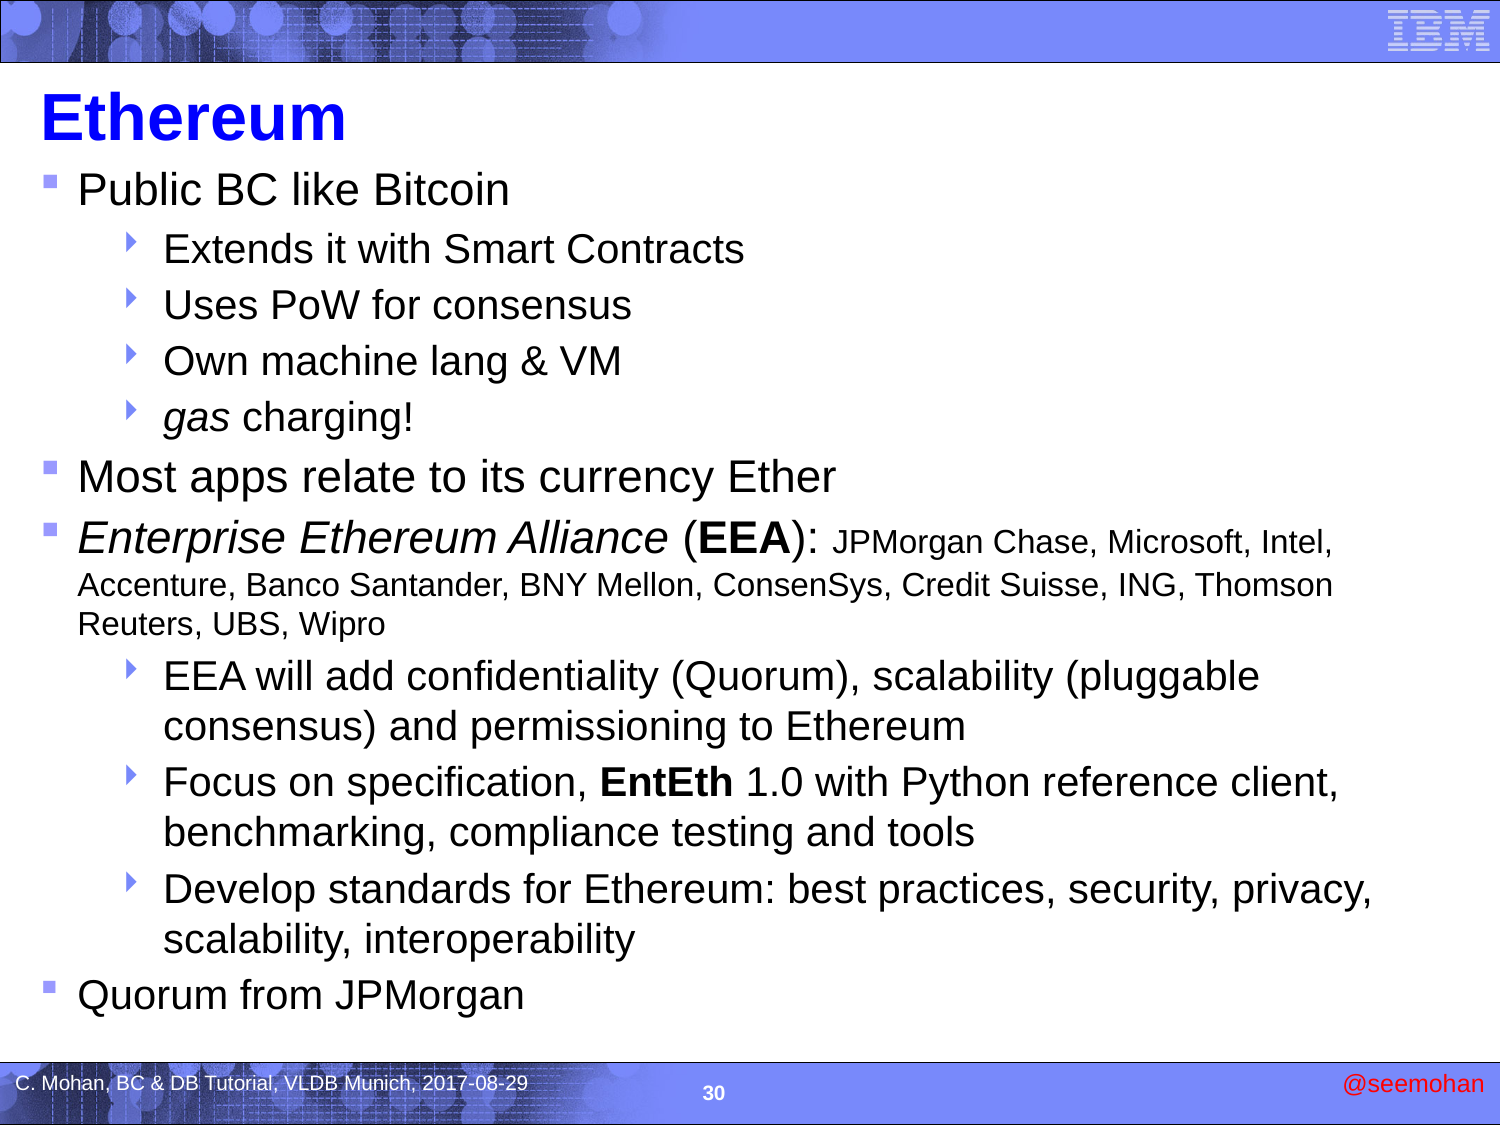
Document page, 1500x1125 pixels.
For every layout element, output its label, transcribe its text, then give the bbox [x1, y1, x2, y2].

title Ethereum [25, 75, 1378, 152]
list Public BC like Bitcoin Extends it with Smart Contracts Uses PoW for consensus Own machine lang & VM gas charging! Most apps relate to its currency Ether Enterprise Ethereum Alliance (EEA): JPMorgan Chase, Microsoft, Intel, Accenture, Banco Santander, BNY Mellon, ConsenSys, Credit Suisse, ING, Thomson Reuters, UBS, Wipro EEA will add confidentiality (Quorum), scalability (pluggable consensus) and permissioning to Ethereum Focus on specification, EntEth 1.0 with Python reference client, benchmarking, compliance testing and tools Develop standards for Ethereum: best practices, security, privacy, scalability, interoperability Quorum from JPMorgan [24, 152, 1450, 1063]
slide_number 30 [687, 1072, 853, 1125]
picture [1, 1, 1500, 62]
picture [0, 1063, 1500, 1124]
